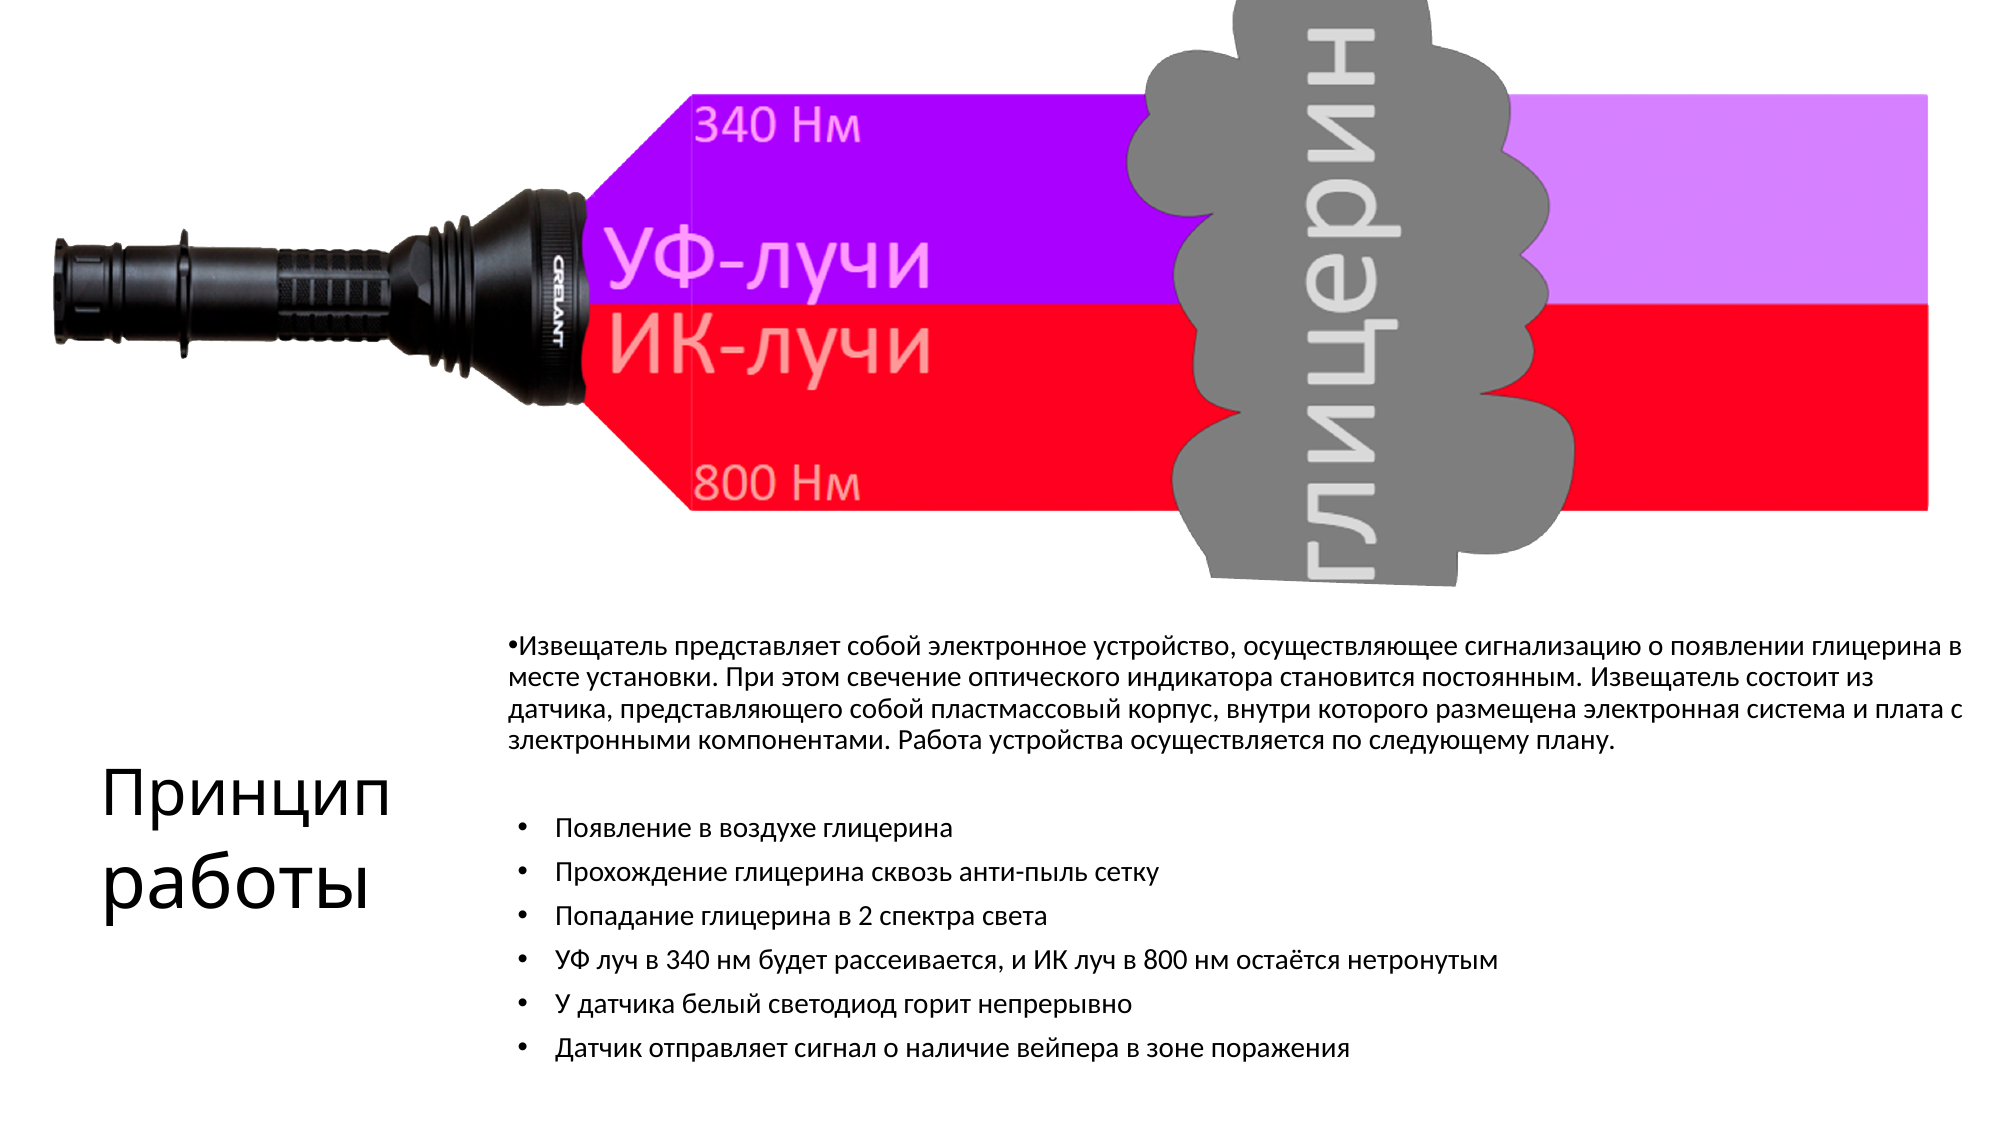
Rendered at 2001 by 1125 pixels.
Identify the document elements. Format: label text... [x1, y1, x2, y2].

text_box Принцип работы [85, 636, 626, 1040]
picture [0, 0, 2000, 609]
text_box Извещатель представляет собой электронное устройство, осуществляющее сигнализацию о появлении глицерина в месте установки. При этом свечение оптического индикатора становится постоянным. Извещатель состоит из датчика, представляющего собой пластмассовый корпус, внутри которого размещена электронная система и плата с злектронными компонентами. Работа устройства осуществляется по следующему плану. Появление в воздухе глицерина Прохождение глицерина сквозь анти-пыль сетку Попадание глицерина в 2 спектра света УФ луч в 340 нм будет рассеивается, и ИК луч в 800 нм остаётся нетронутым У датчика белый светодиод горит непрерывно Датчик отправляет сигнал о наличие вейпера в зоне поражения [493, 664, 1983, 1067]
